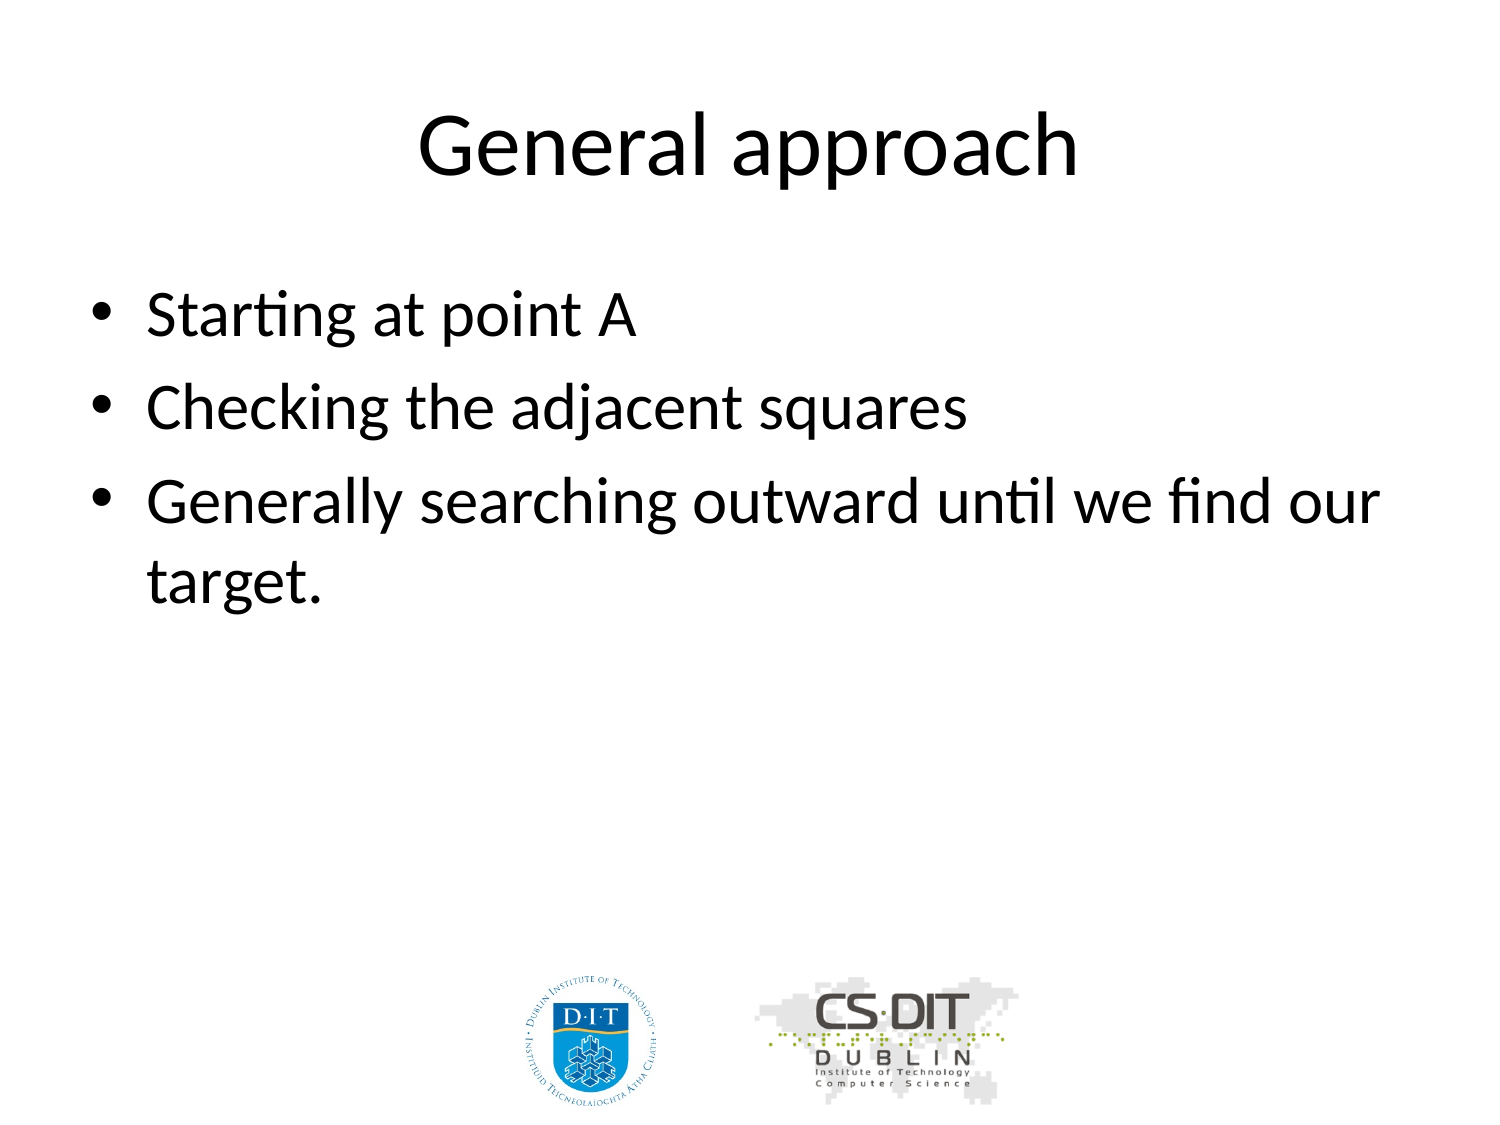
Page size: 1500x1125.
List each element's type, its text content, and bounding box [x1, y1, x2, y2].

picture [525, 1005, 656, 1106]
list Starting at point A Checking the adjacent squares Generally searching outward until we find our target. [75, 262, 1425, 1005]
picture [738, 1005, 1034, 1125]
title General approach [75, 45, 1425, 233]
